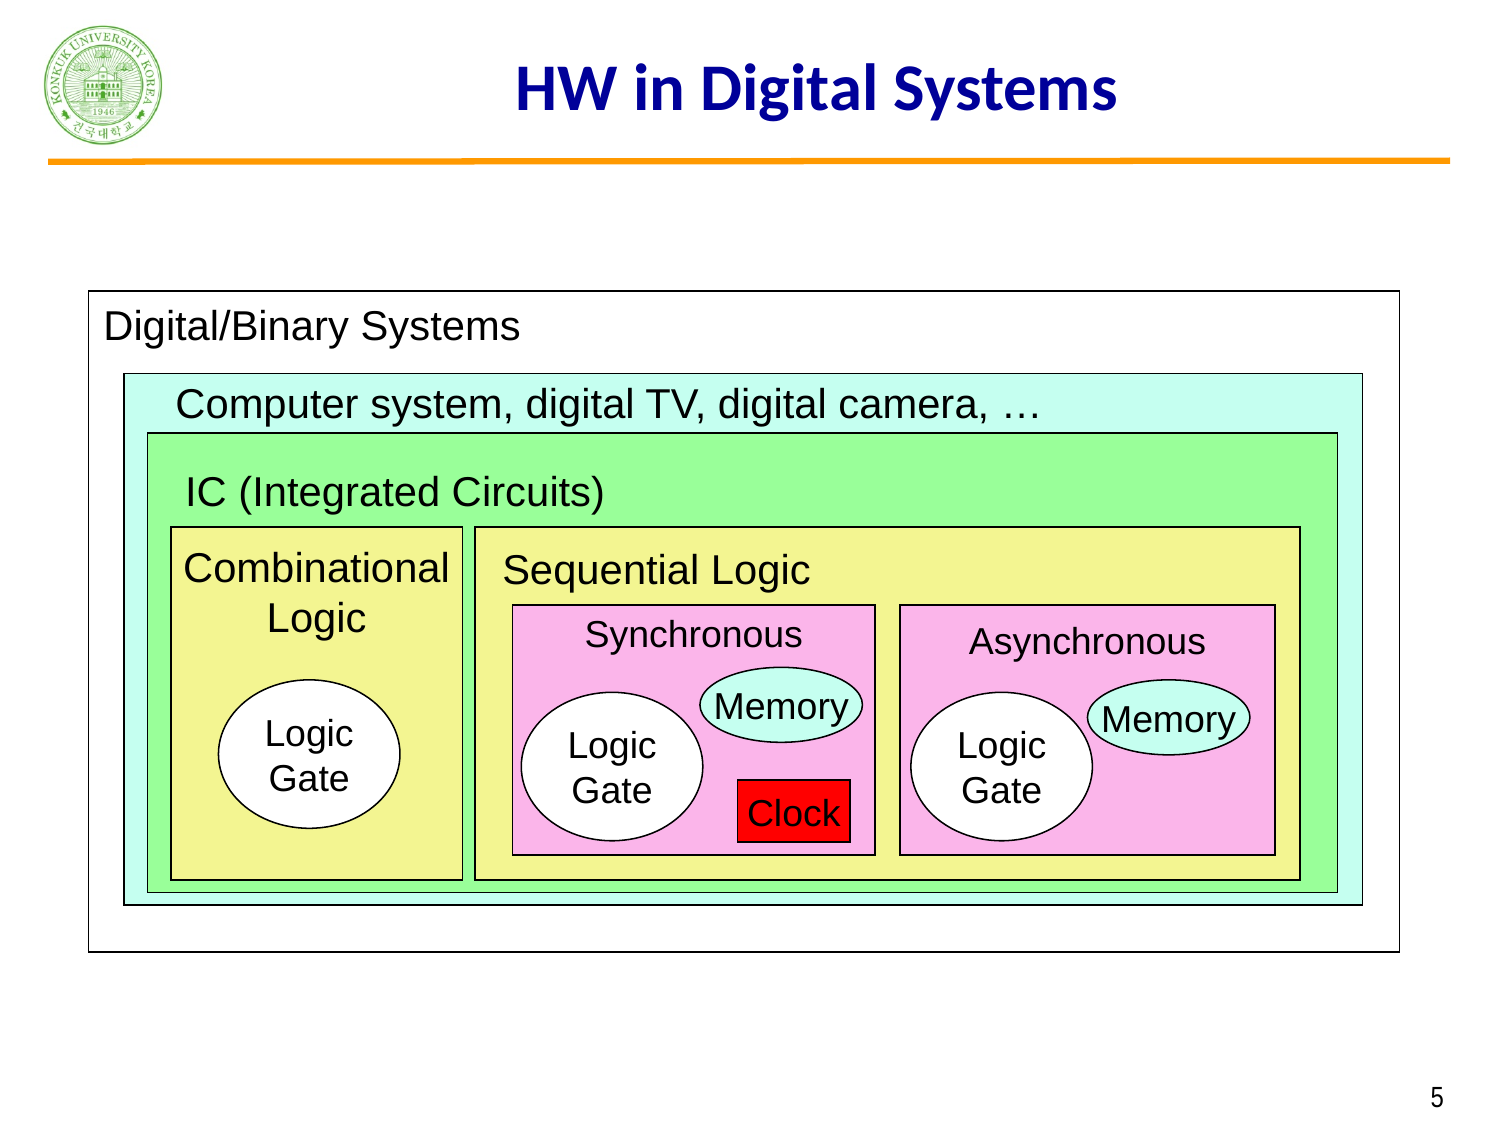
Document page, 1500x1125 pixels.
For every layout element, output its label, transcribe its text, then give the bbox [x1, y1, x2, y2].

picture [35, 19, 172, 148]
text_box IC (Integrated Circuits) [170, 456, 621, 522]
text_box Sequential Logic [487, 535, 826, 601]
text_box [474, 527, 1300, 880]
text_box Logic Gate [218, 679, 400, 829]
text_box Logic Gate [910, 692, 1093, 841]
text_box Memory [1087, 679, 1250, 755]
text_box Synchronous [512, 604, 875, 855]
text_box Memory [699, 667, 863, 743]
text_box Computer system, digital TV, digital camera, … [160, 369, 1058, 432]
slide_number 5 [1104, 1070, 1460, 1118]
text_box Combinational Logic [171, 527, 463, 880]
title HW in Digital Systems [182, 18, 1452, 150]
text_box Asynchronous [899, 604, 1275, 855]
text_box Logic Gate [521, 692, 703, 841]
text_box [123, 373, 1363, 905]
text_box [147, 432, 1338, 893]
text_box Clock [737, 779, 850, 843]
text_box Digital/Binary Systems [88, 290, 1400, 953]
